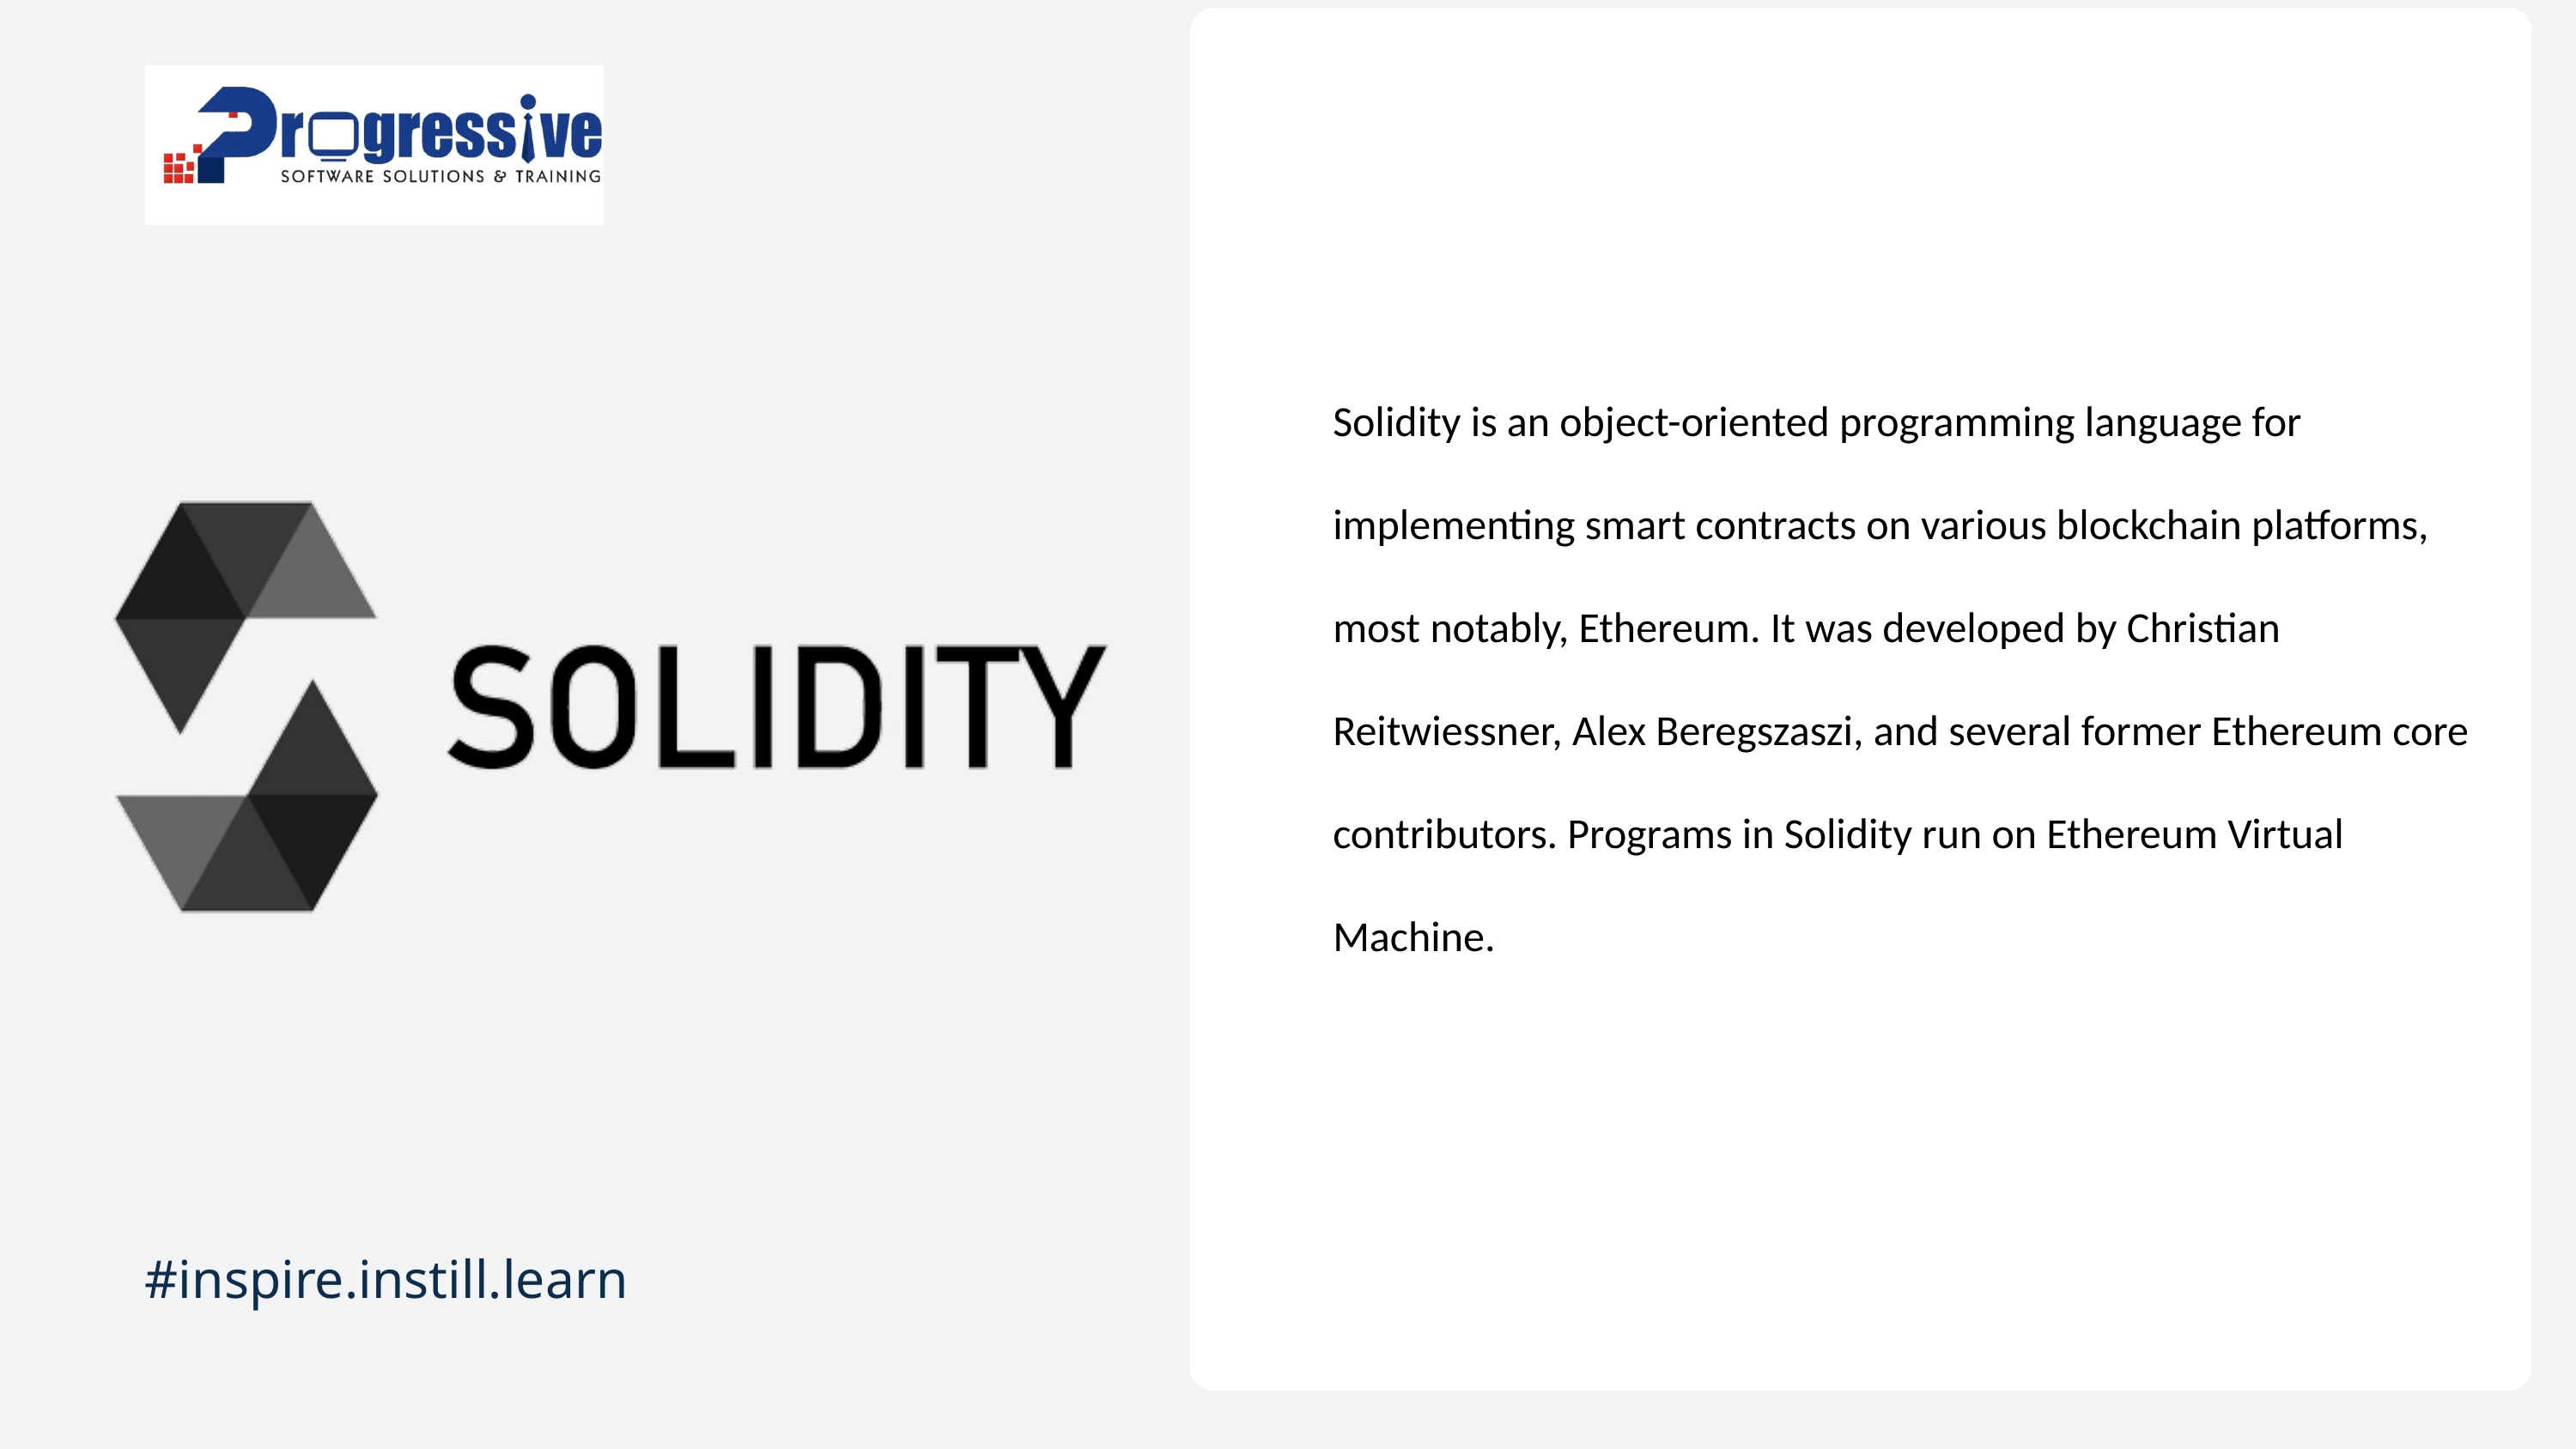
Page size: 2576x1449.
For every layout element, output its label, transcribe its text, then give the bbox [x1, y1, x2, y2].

picture [0, 413, 1233, 985]
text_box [1189, 8, 2532, 1391]
picture [144, 64, 605, 225]
text_box #inspire.instill.learn [144, 1235, 796, 1309]
